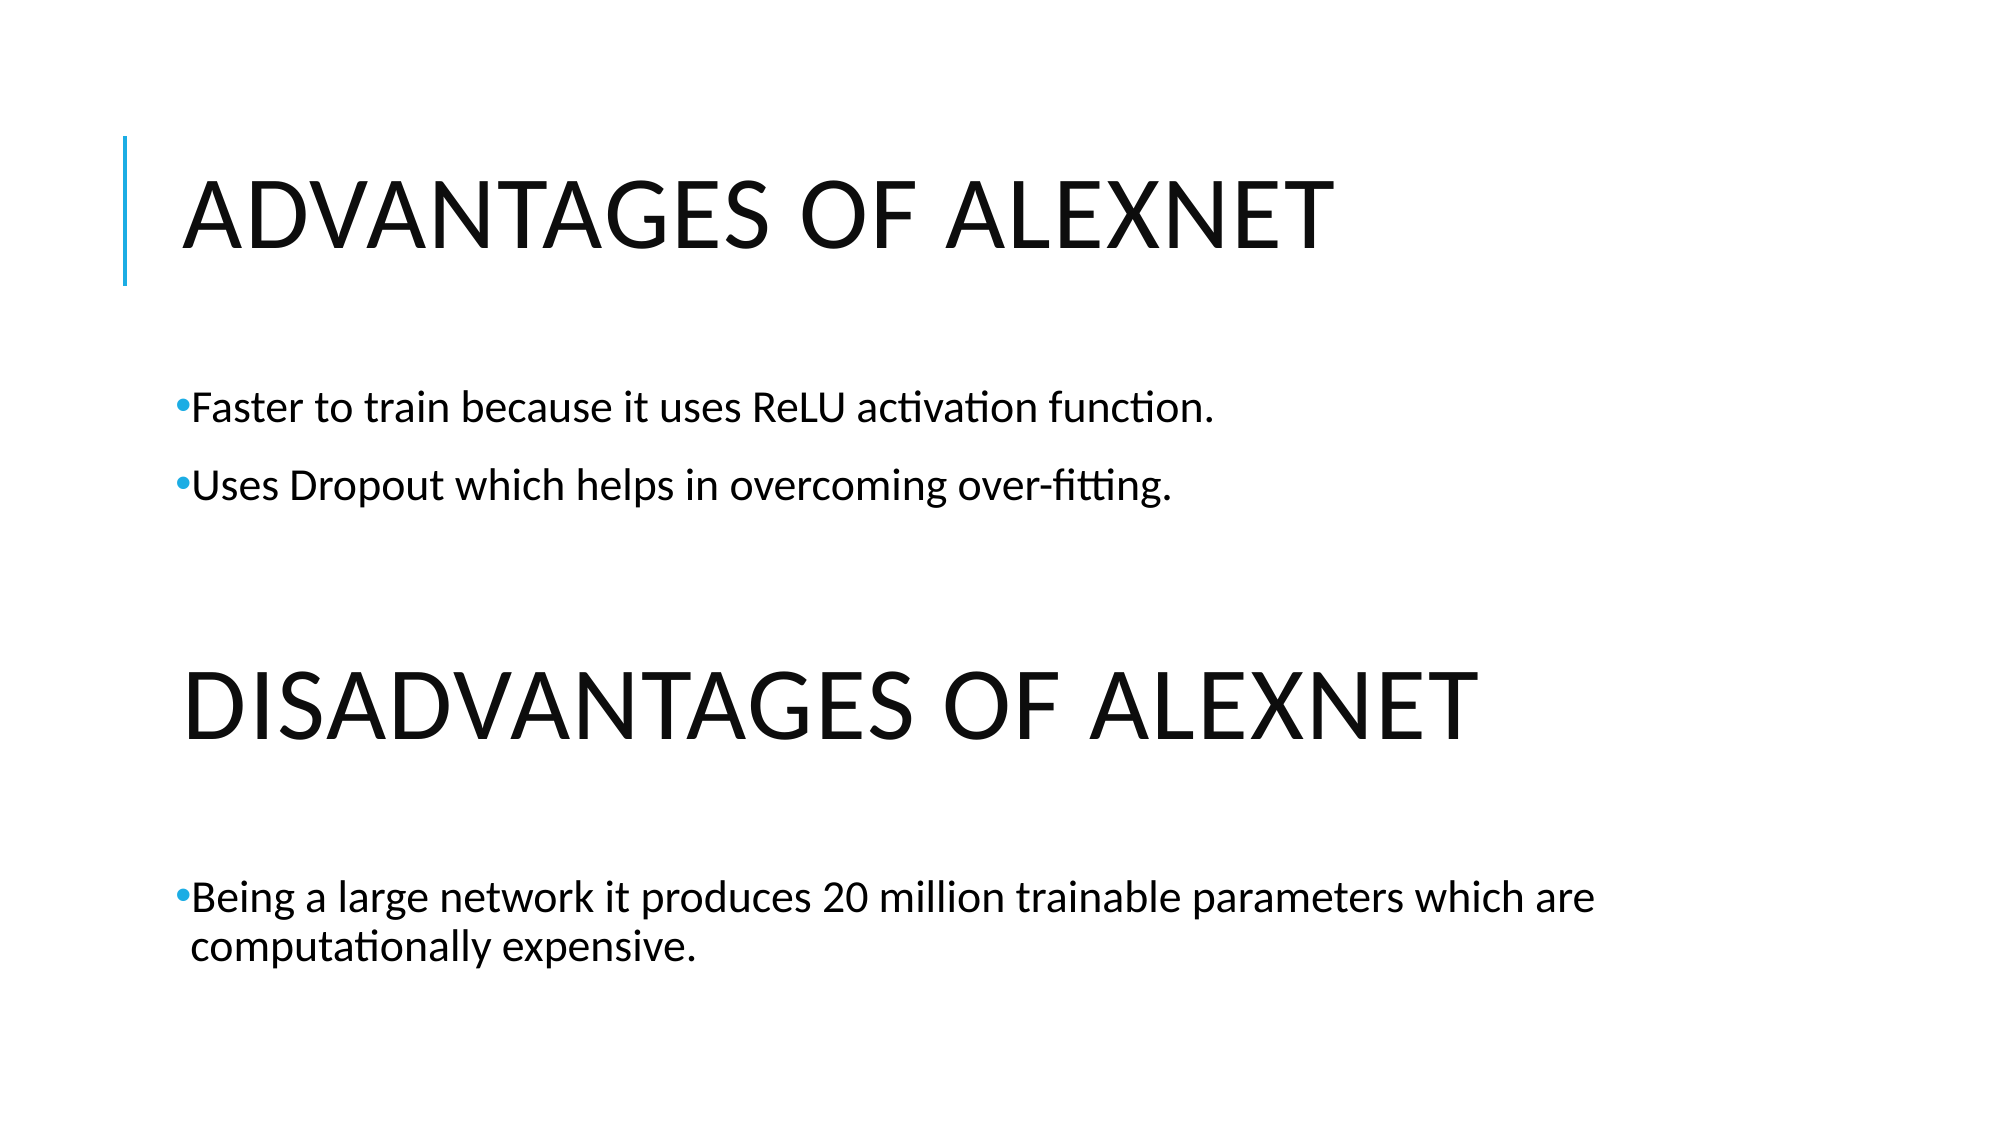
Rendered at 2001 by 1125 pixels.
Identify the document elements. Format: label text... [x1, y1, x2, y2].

title ADVANTAGES OF ALEXNET [168, 96, 1763, 342]
text_box Being a large network it produces 20 million trainable parameters which are computationally expensive. [167, 865, 1763, 1029]
text_box DISADVANTAGES OF ALEXNET [167, 586, 1763, 833]
list Faster to train because it uses ReLU activation function. Uses Dropout which helps in overcoming over-fitting. [168, 375, 1763, 539]
